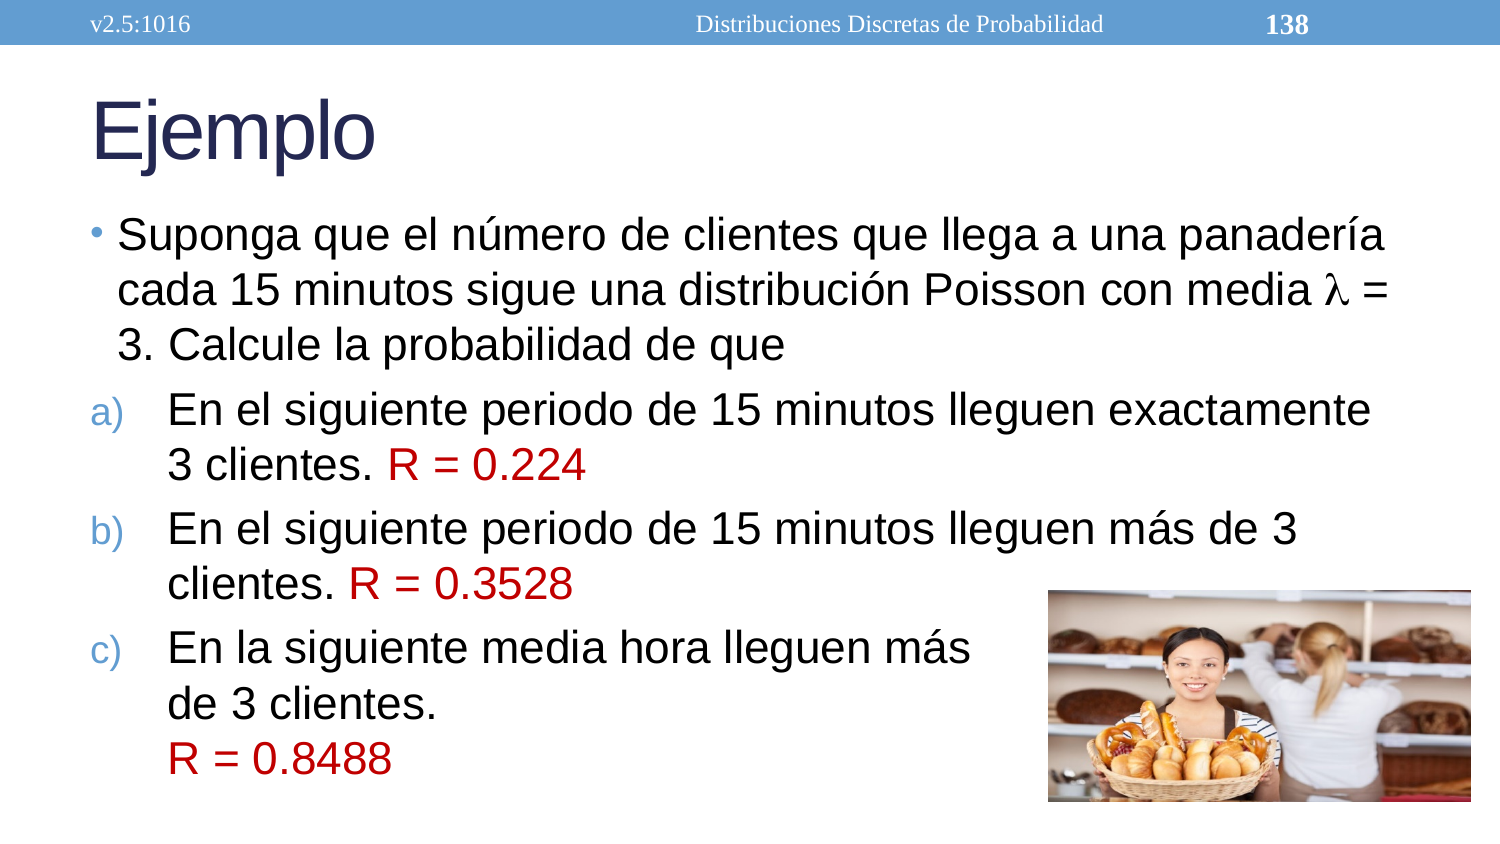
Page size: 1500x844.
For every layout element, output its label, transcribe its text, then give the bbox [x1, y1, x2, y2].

list Suponga que el número de clientes que llega a una panadería cada 15 minutos sigue una distribución Poisson con media  = 3. Calcule la probabilidad de que En el siguiente periodo de 15 minutos lleguen exactamente 3 clientes. R = 0.224 En el siguiente periodo de 15 minutos lleguen más de 3 clientes. R = 0.3528 En la siguiente media hora lleguen más de 3 clientes. R = 0.8488 [75, 196, 1425, 797]
footer Distribuciones Discretas de Probabilidad [562, 2, 1238, 43]
slide_number 138 [1250, 2, 1425, 43]
slide_number v2.5:1016 [75, 2, 550, 43]
title Ejemplo [75, 65, 1425, 188]
picture [1048, 589, 1471, 802]
